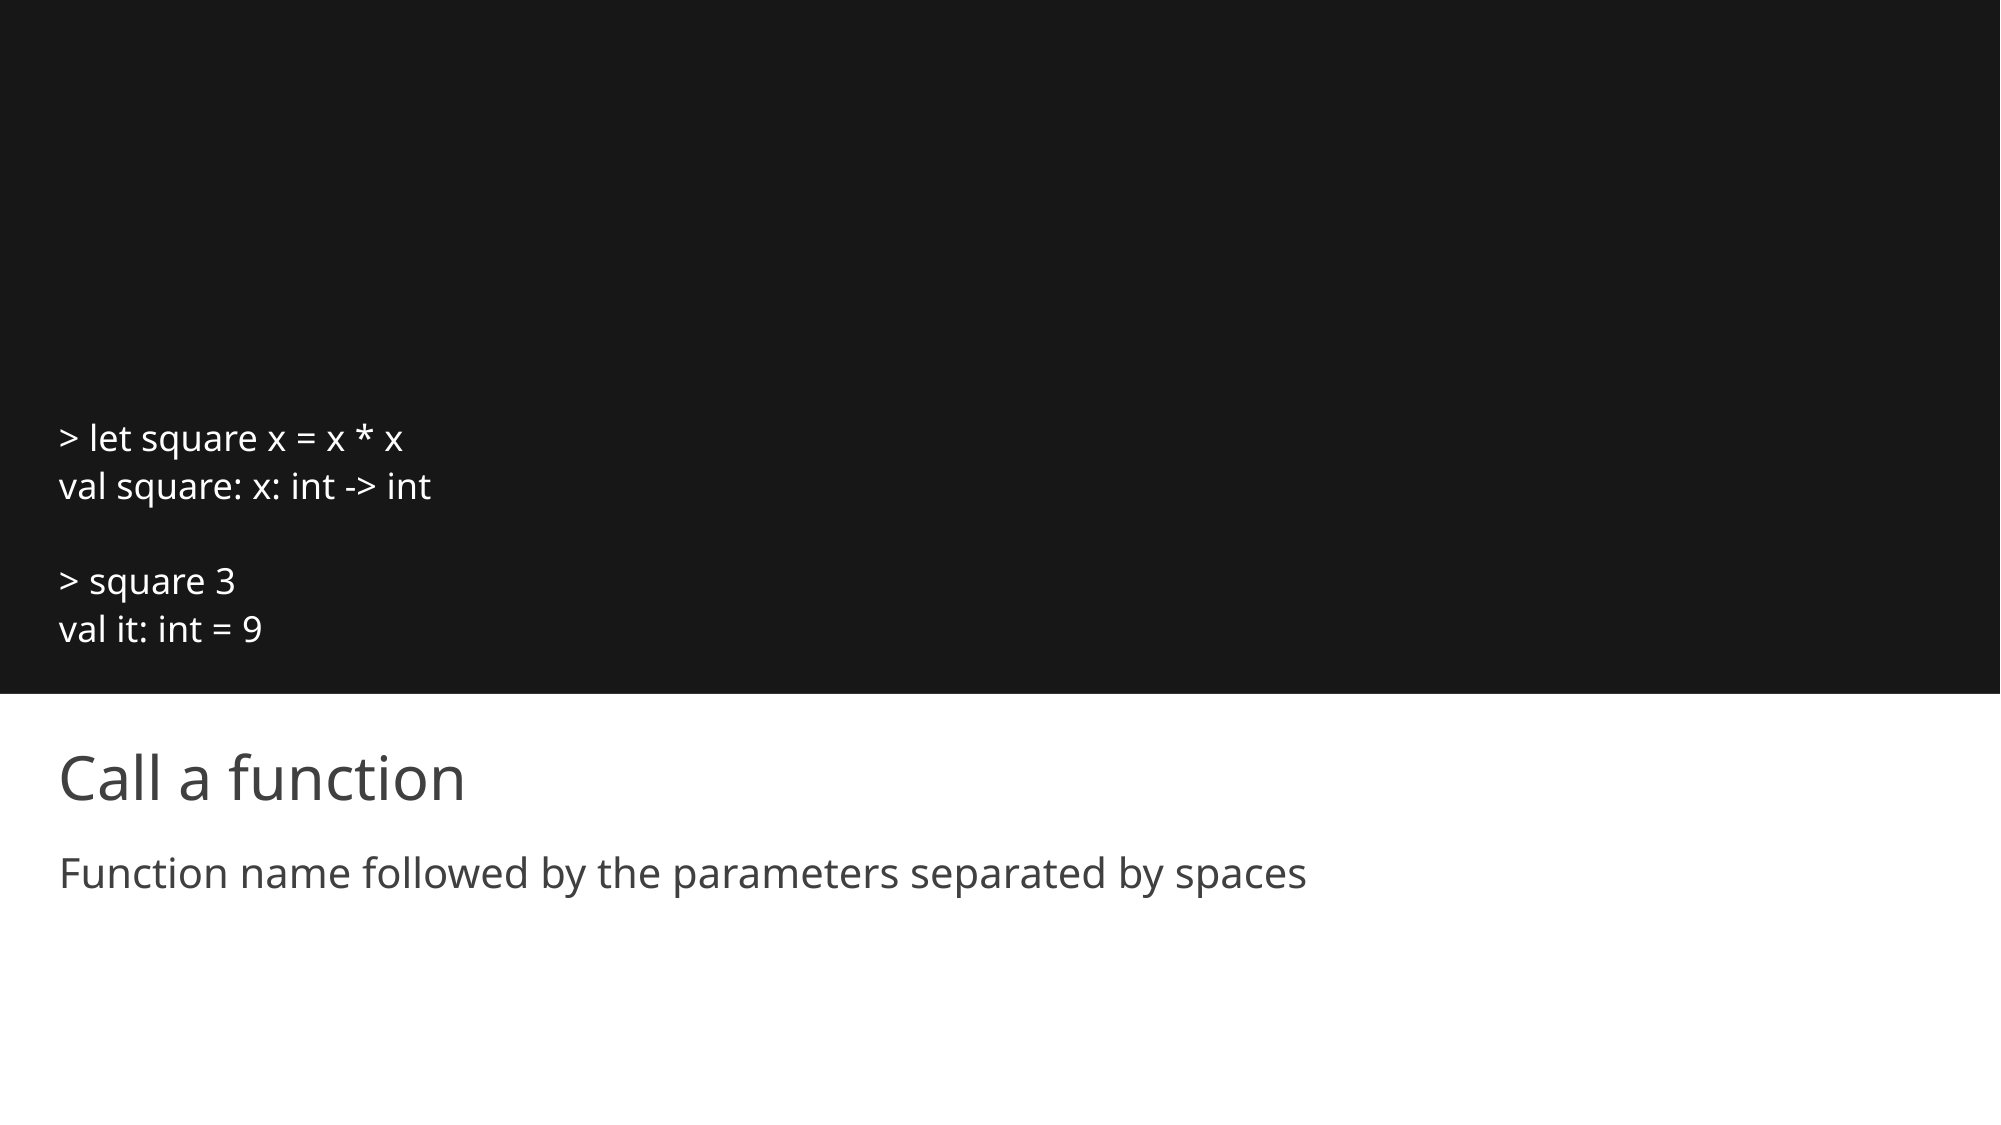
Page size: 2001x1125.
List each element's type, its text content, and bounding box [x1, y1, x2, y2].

list Function name followed by the parameters separated by spaces [43, 838, 1956, 1072]
list > let square x = x * x val square: x: int -> int > square 3 val it: int = 9 [43, 48, 1956, 657]
title Call a function [43, 735, 1956, 825]
